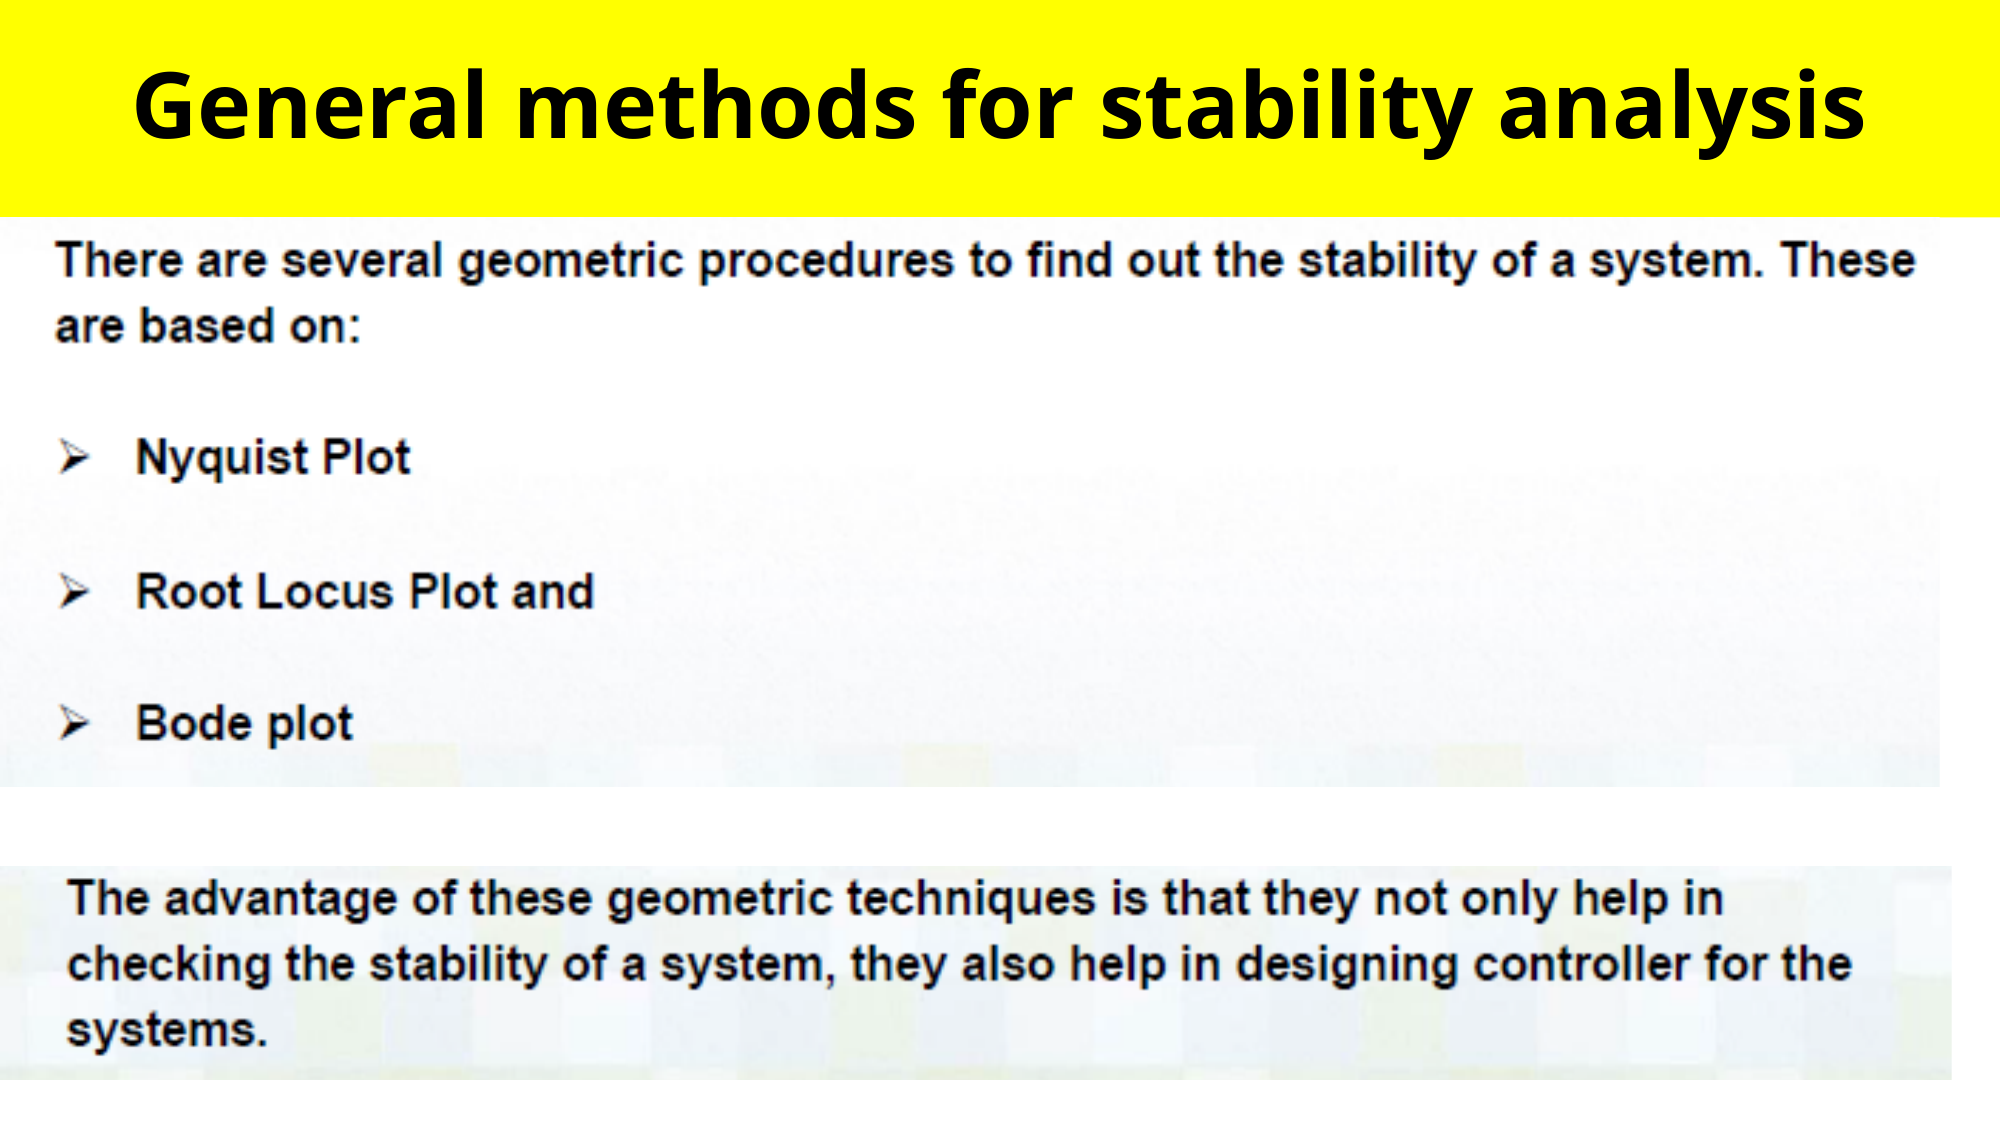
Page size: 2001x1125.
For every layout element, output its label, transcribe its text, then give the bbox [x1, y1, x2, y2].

title General methods for stability analysis [0, 0, 2000, 218]
picture [0, 217, 1952, 787]
picture [0, 866, 1952, 1080]
